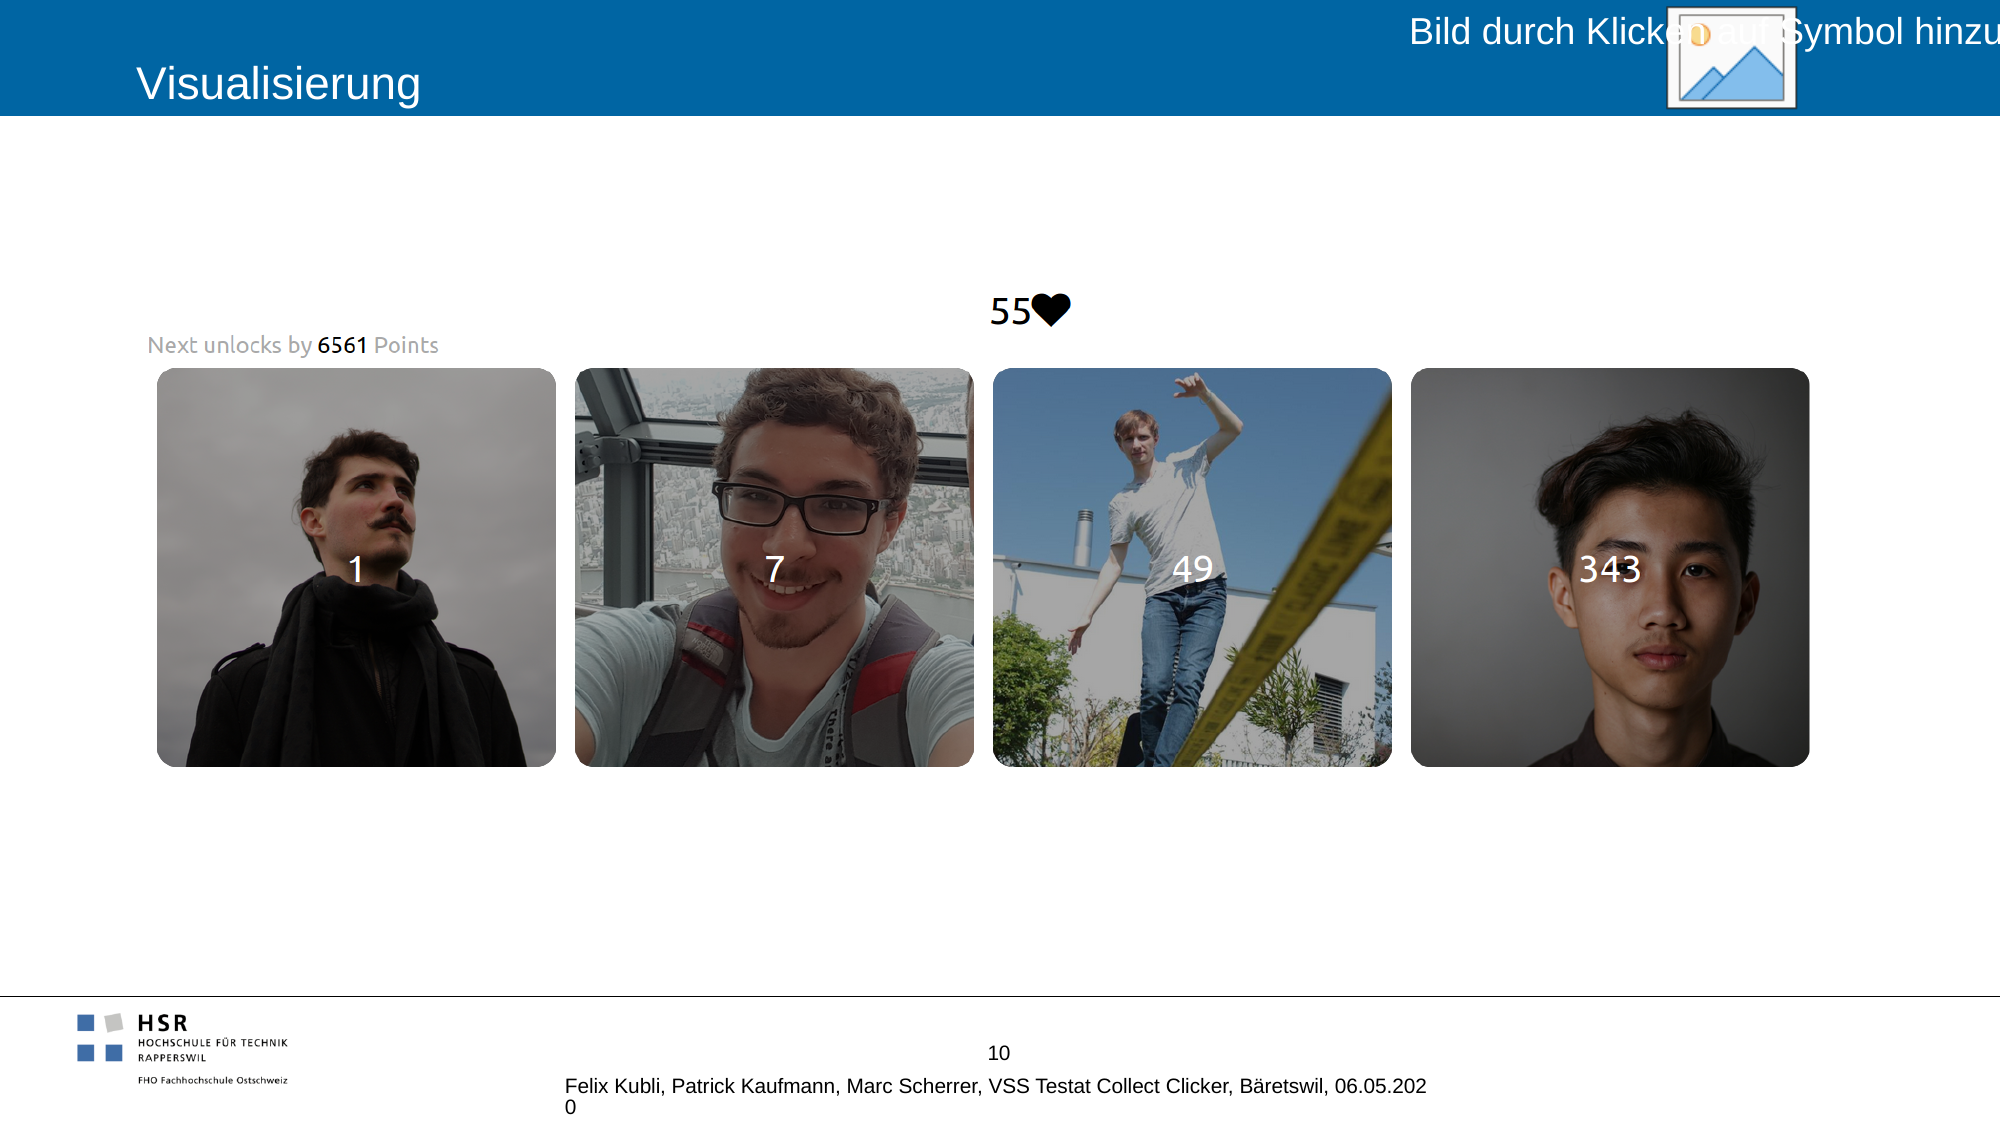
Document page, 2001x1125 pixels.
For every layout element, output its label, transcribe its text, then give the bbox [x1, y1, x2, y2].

picture [35, 1001, 300, 1096]
picture [149, 287, 1851, 838]
slide_number 10 [551, 1042, 1447, 1062]
picture [1462, 0, 2000, 117]
title Visualisierung [0, 0, 1460, 116]
footer Felix Kubli, Patrick Kaufmann, Marc Scherrer, VSS Testat Collect Clicker, Bäretswil, 06.05.2020 [549, 1064, 1450, 1106]
